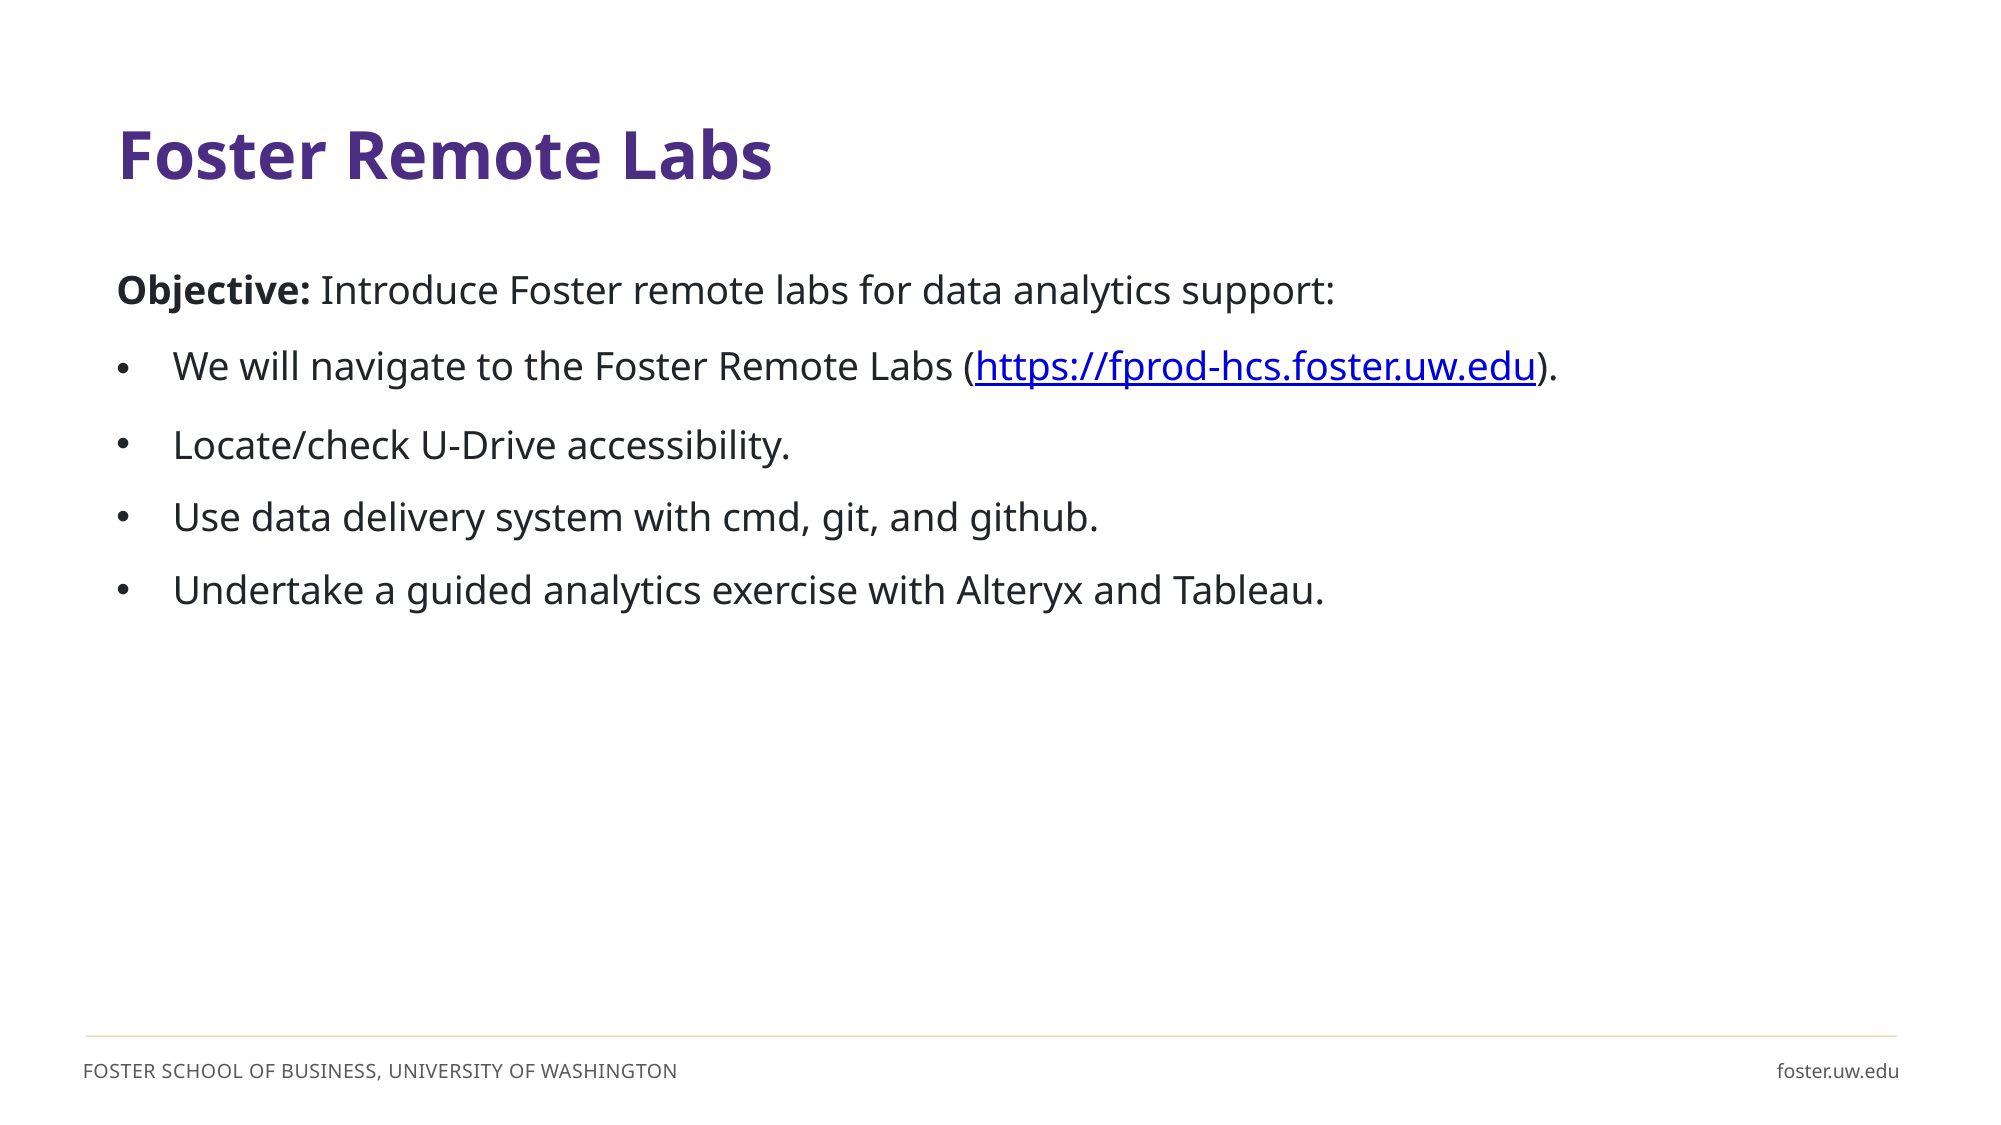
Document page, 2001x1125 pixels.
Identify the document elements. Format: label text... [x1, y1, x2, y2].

title Foster Remote Labs [102, 105, 1890, 202]
list Objective: Introduce Foster remote labs for data analytics support: We will navigate to the Foster Remote Labs (https://fprod-hcs.foster.uw.edu). Locate/check U-Drive accessibility. Use data delivery system with cmd, git, and github. Undertake a guided analytics exercise with Alteryx and Tableau. [93, 235, 1907, 678]
